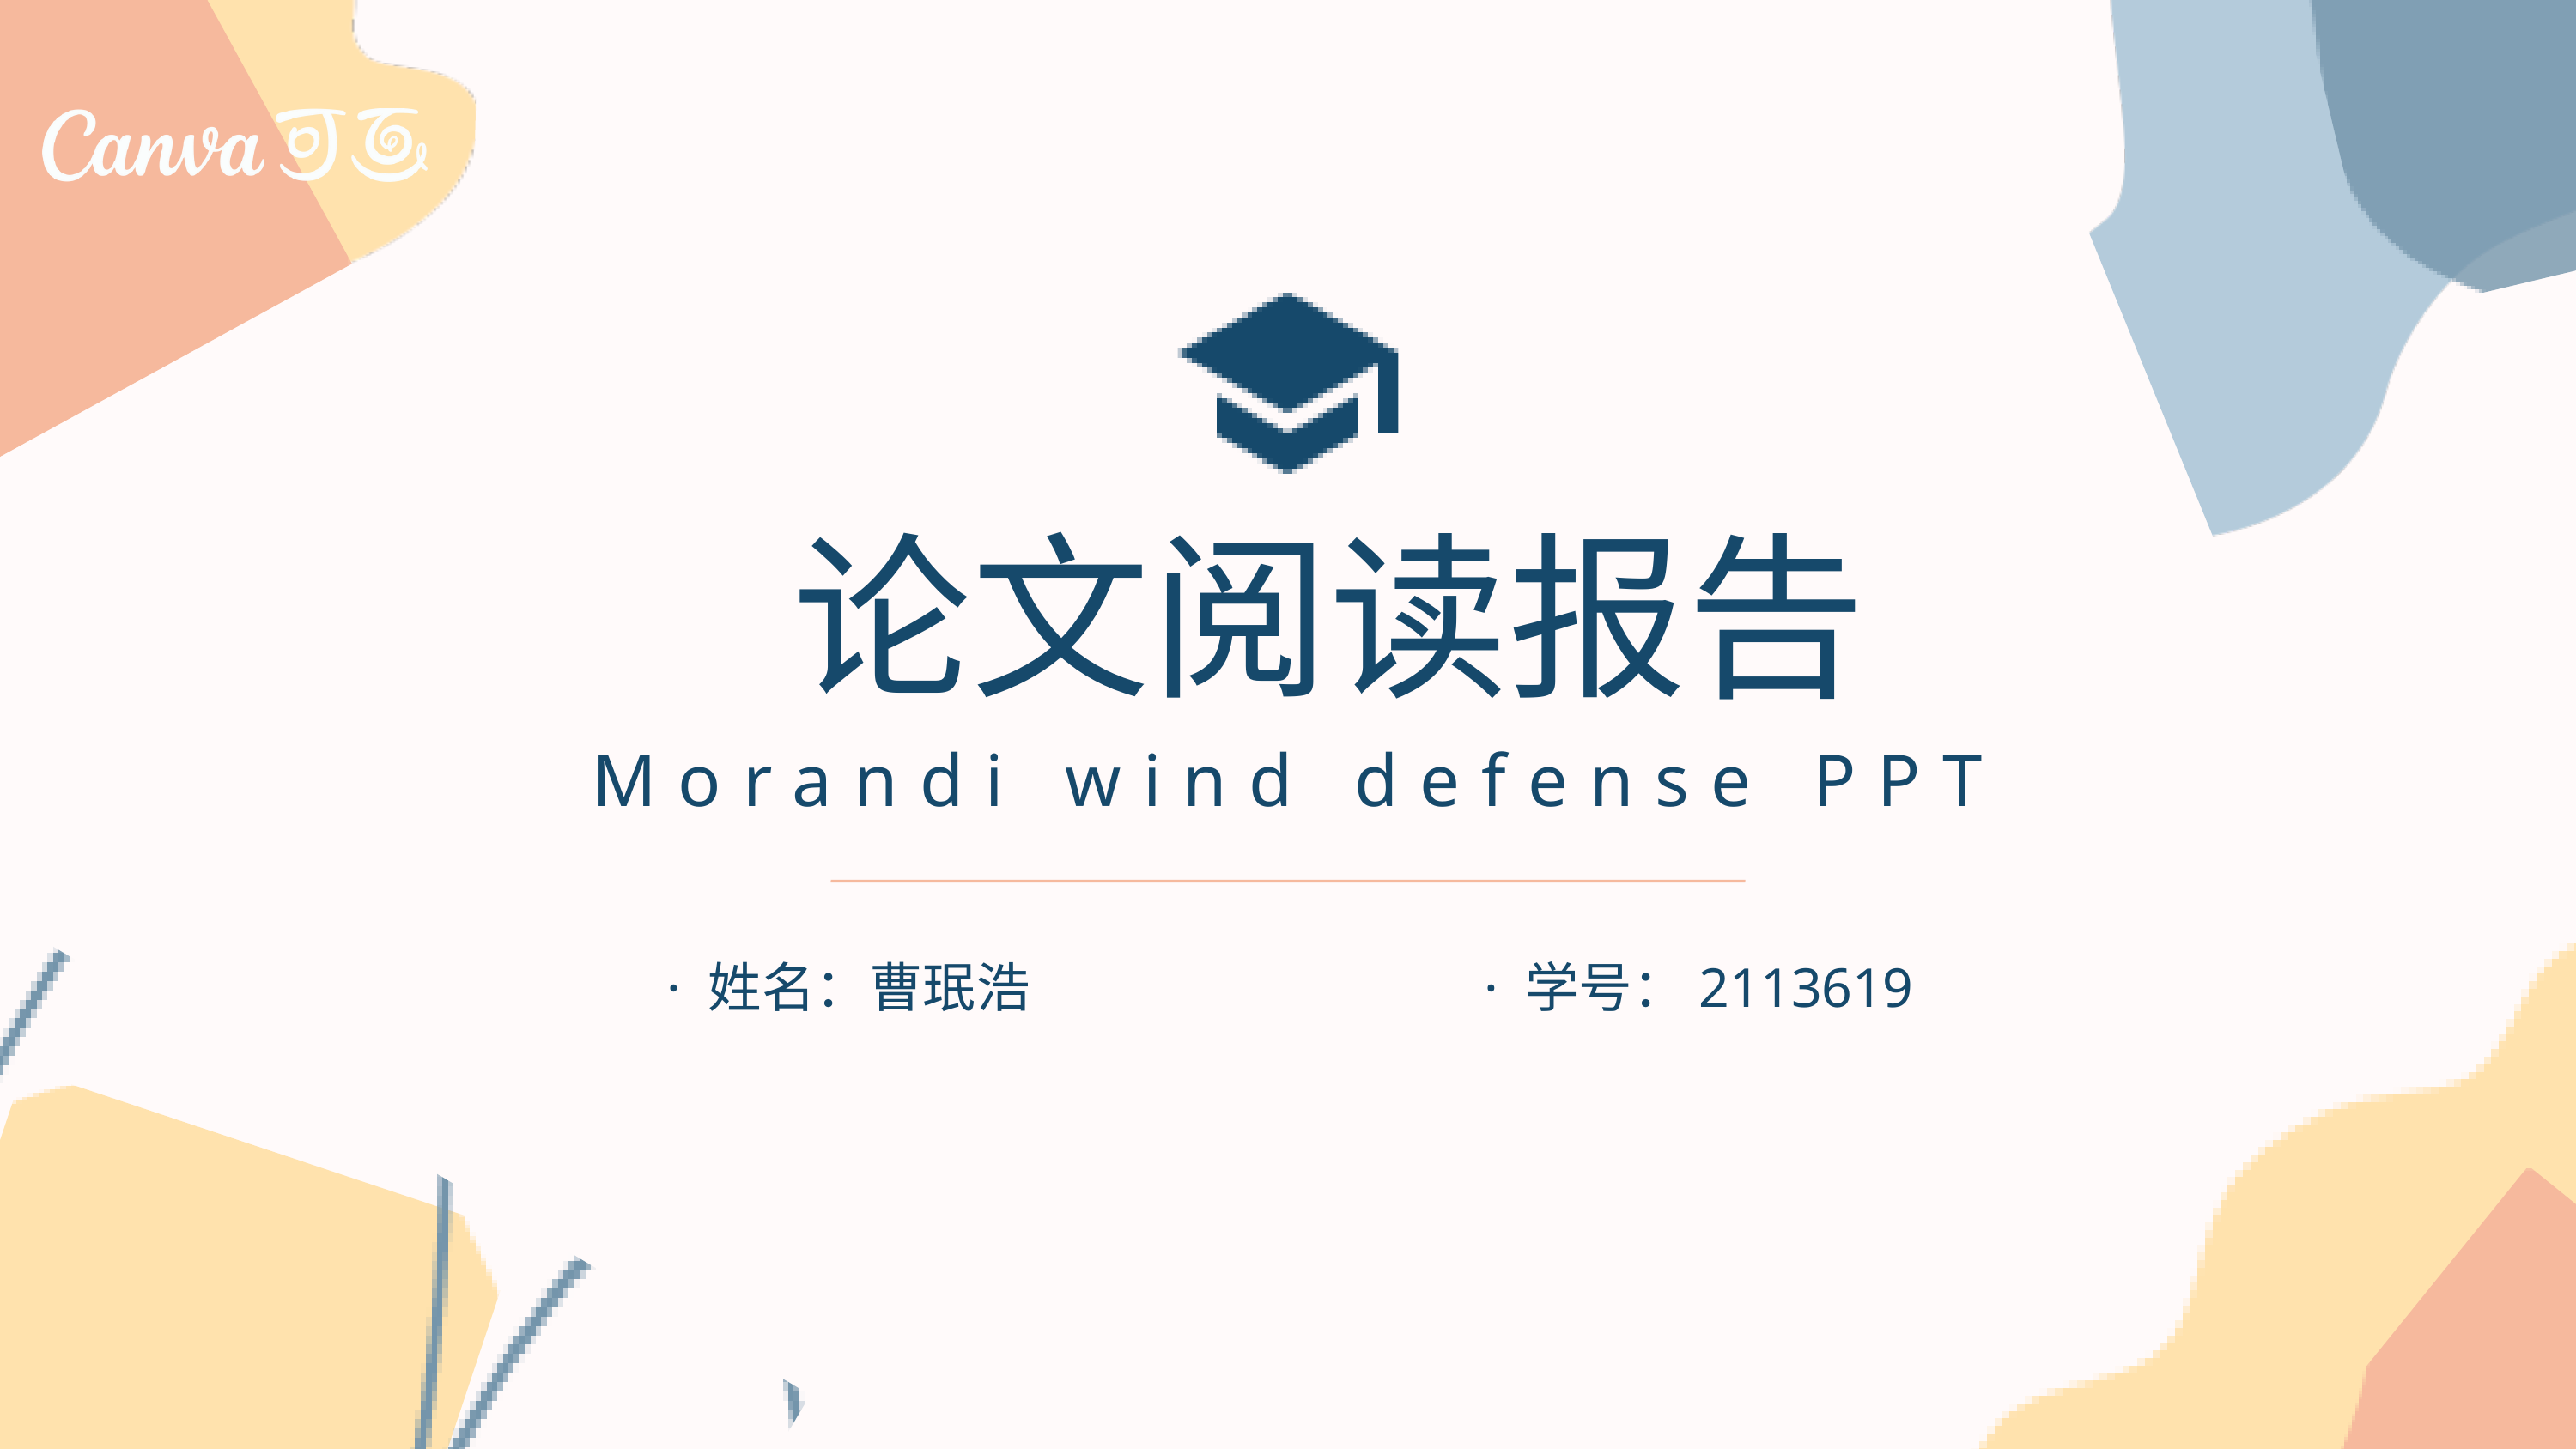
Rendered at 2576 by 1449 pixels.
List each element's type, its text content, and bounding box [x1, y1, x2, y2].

text_box [208, 0, 478, 294]
text_box [2316, 1166, 2576, 1449]
text_box [42, 108, 428, 182]
text_box [1965, 937, 2576, 1449]
text_box 论文阅读报告 [556, 469, 2020, 720]
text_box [653, 942, 2020, 1019]
text_box [0, 0, 352, 458]
text_box [2303, 0, 2576, 318]
text_box [1994, 0, 2576, 568]
text_box Morandi wind defense PPT [556, 720, 2020, 821]
text_box [0, 915, 811, 1449]
text_box [1177, 293, 1399, 469]
